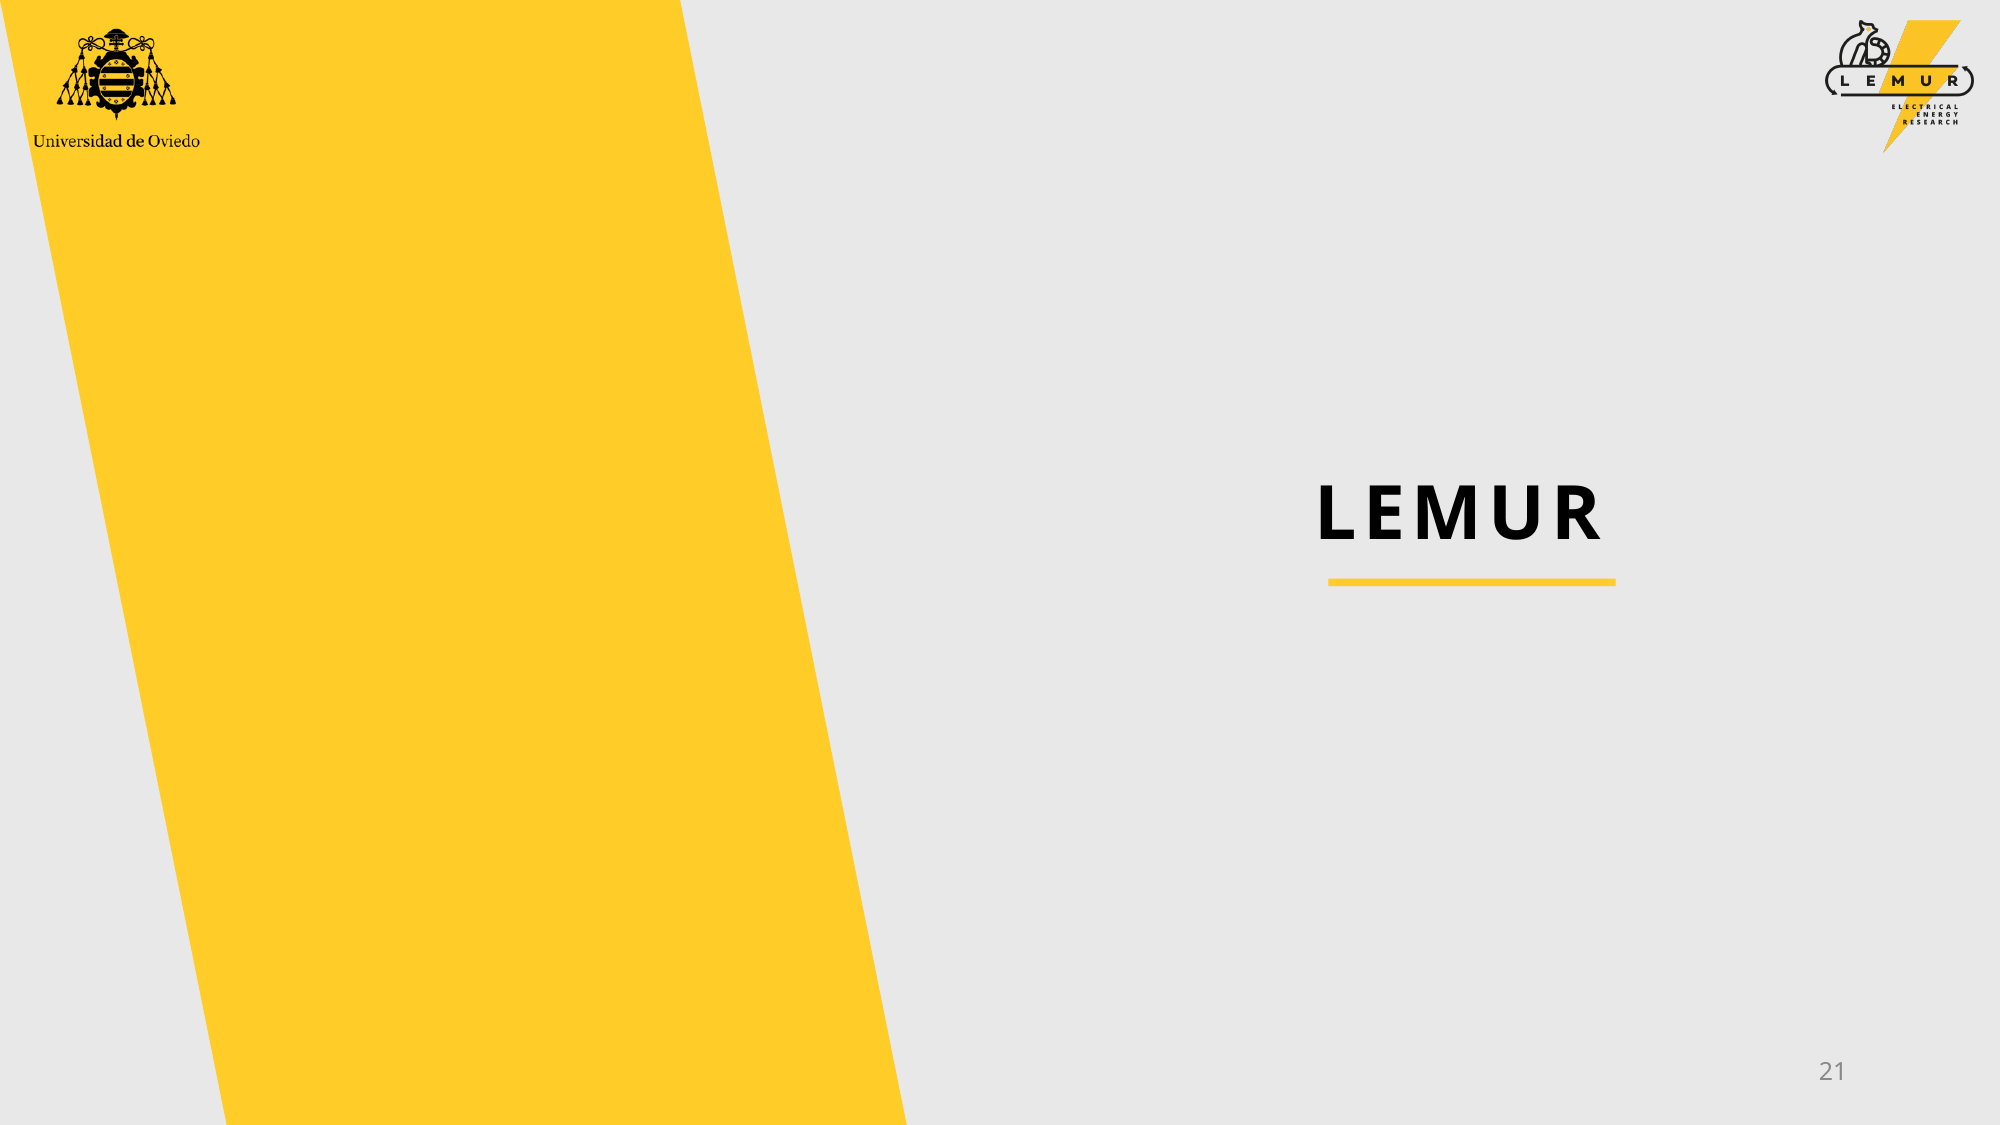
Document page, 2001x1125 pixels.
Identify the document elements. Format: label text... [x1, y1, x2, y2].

slide_number 21 [1412, 1042, 1863, 1103]
text_box LEMUR [369, 457, 1616, 652]
text_box [1327, 578, 1617, 587]
picture [25, 20, 206, 153]
text_box [0, 0, 908, 1125]
picture [1825, 20, 1974, 153]
